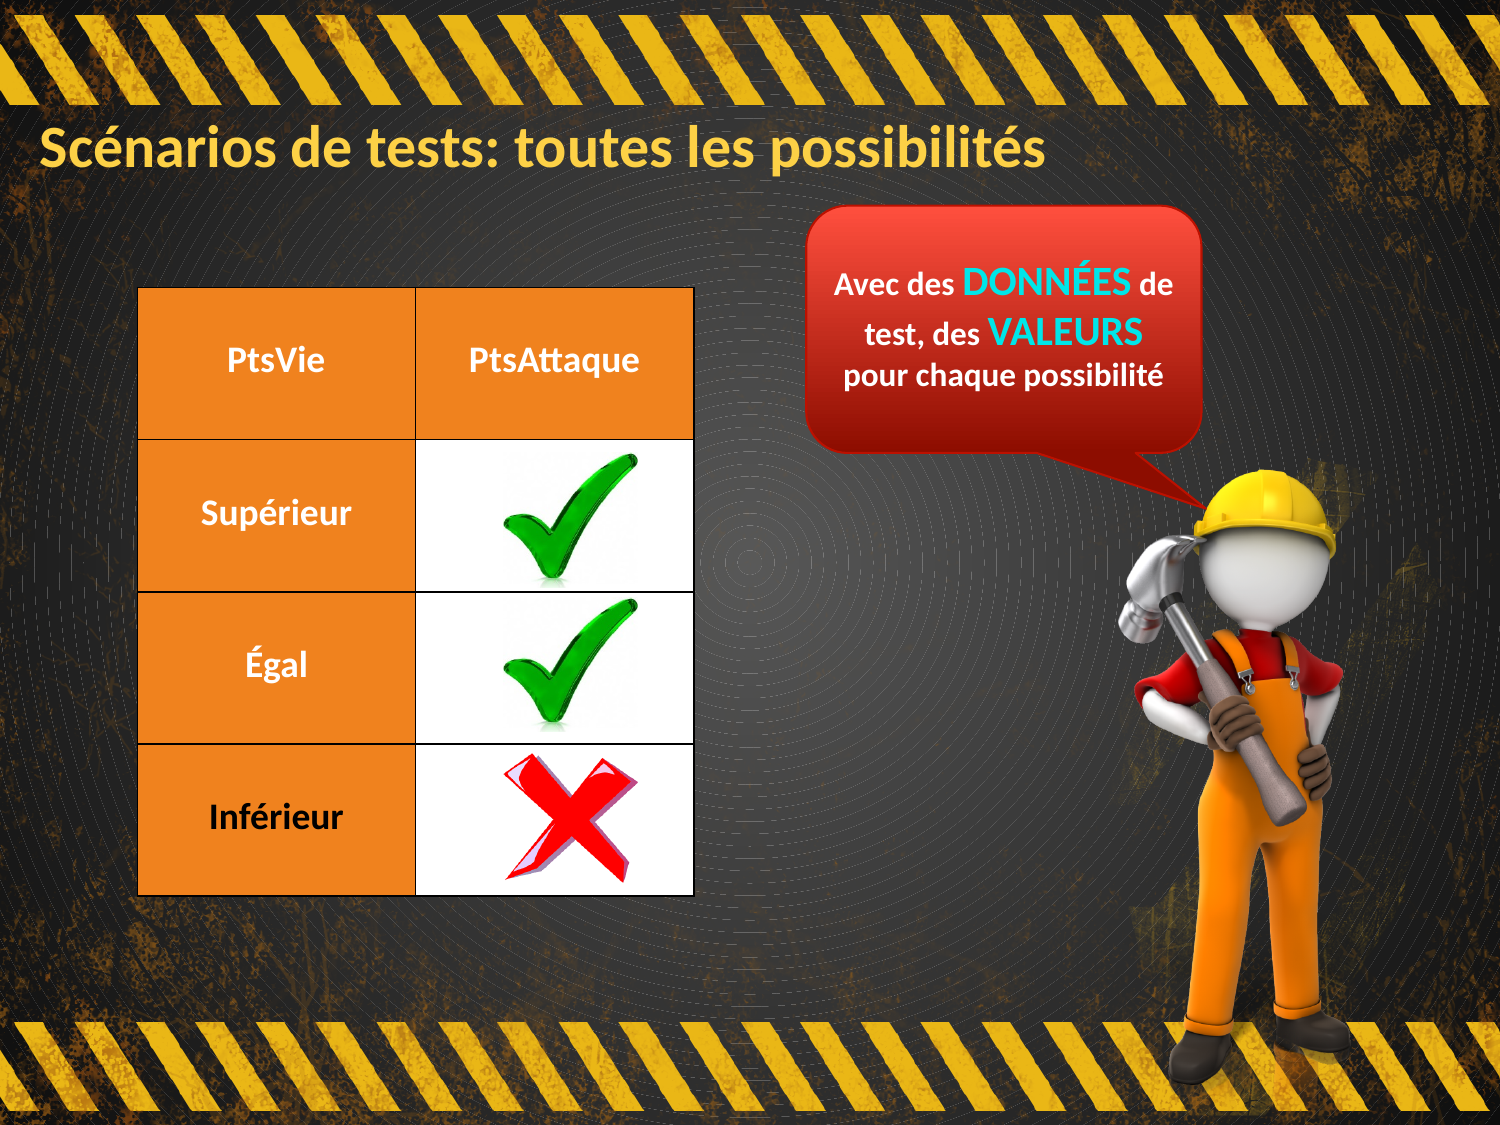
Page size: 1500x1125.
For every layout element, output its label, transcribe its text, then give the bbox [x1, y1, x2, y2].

title Scénarios de tests: toutes les possibilités [24, 99, 1300, 188]
table_cell Supérieur [138, 440, 415, 591]
table_header PtsVie [138, 288, 415, 439]
picture [0, 0, 1500, 1125]
table_cell [416, 593, 693, 743]
table_cell [416, 440, 693, 591]
table_cell [416, 745, 693, 895]
table_header PtsAttaque [416, 288, 693, 439]
text_box Avec des DONNÉES de test, des VALEURS pour chaque possibilité [804, 203, 1204, 466]
table_cell Égal [138, 593, 415, 743]
table_cell Inférieur [138, 745, 415, 895]
